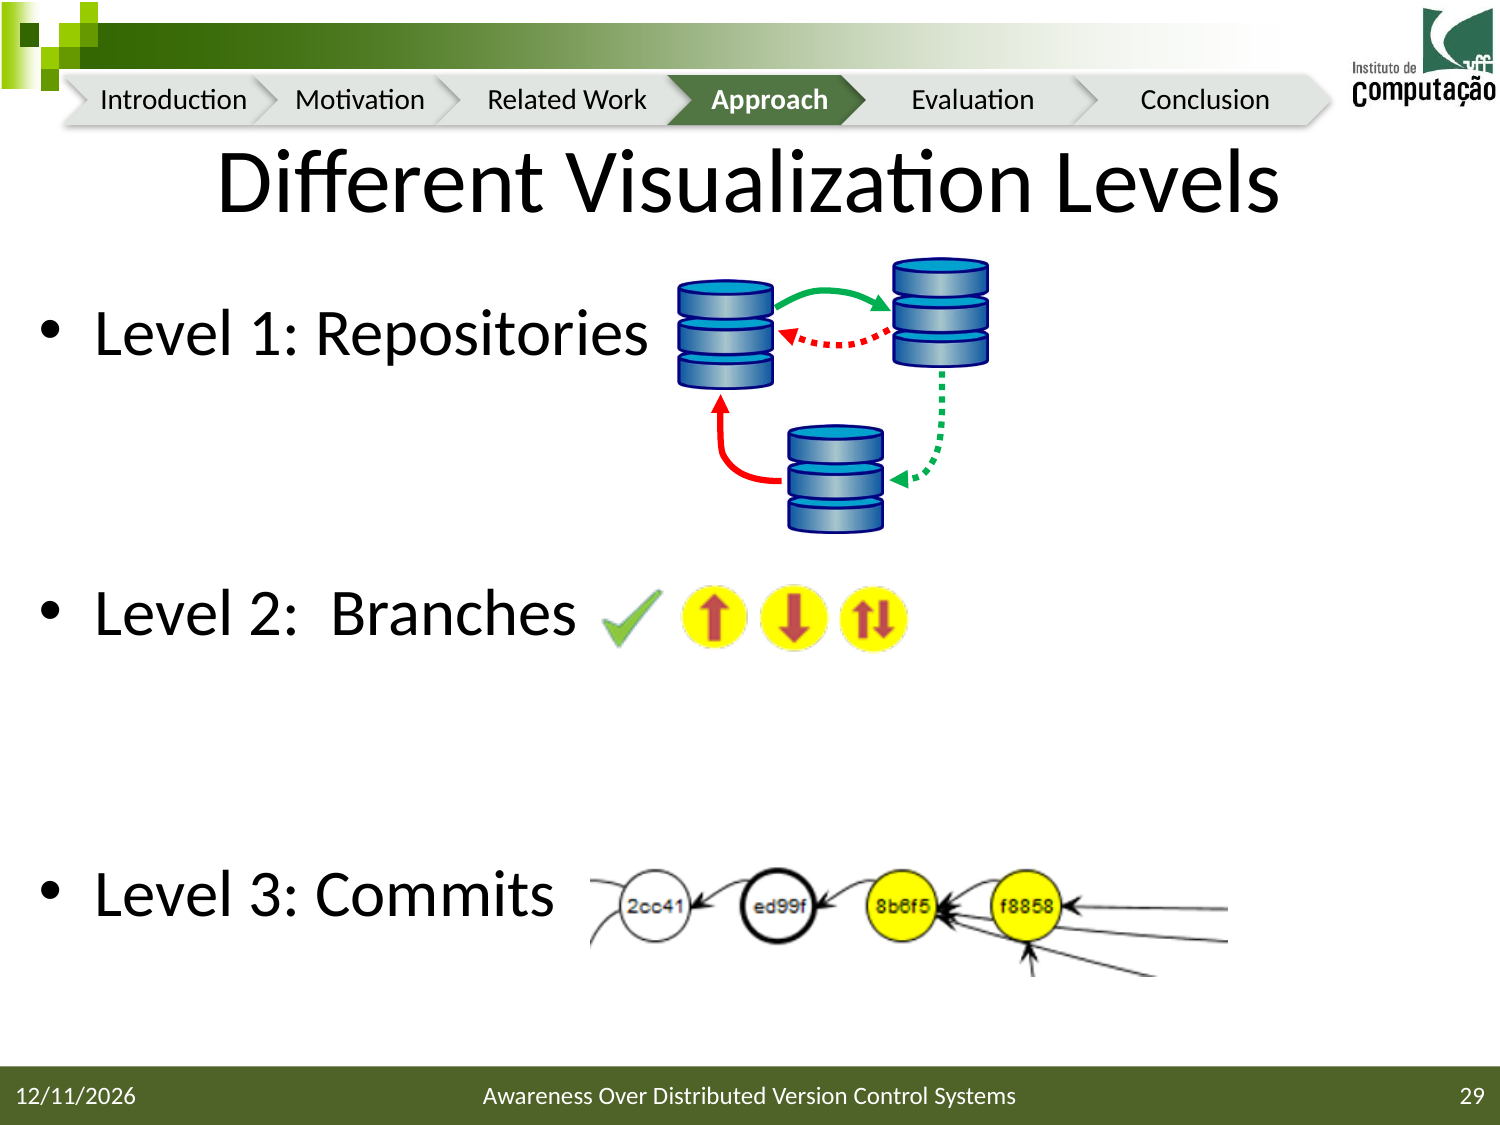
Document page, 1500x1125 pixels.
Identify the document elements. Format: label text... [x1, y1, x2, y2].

picture [590, 844, 1229, 977]
text_box [889, 376, 945, 487]
picture [838, 583, 910, 654]
picture [786, 423, 884, 535]
picture [759, 583, 830, 654]
text_box [779, 288, 887, 312]
picture [892, 257, 989, 368]
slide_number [0, 1065, 350, 1125]
footer Awareness Over Distributed Version Control Systems [362, 1065, 1138, 1125]
picture [679, 582, 750, 653]
list Level 1: Repositories Level 2: Branches Level 3: Commits [23, 281, 1477, 1055]
title Different Visualization Levels [23, 82, 1477, 270]
picture [599, 582, 671, 653]
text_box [62, 74, 1333, 126]
slide_number 29 [1149, 1065, 1500, 1125]
text_box [779, 328, 887, 348]
picture [677, 279, 774, 391]
text_box [714, 398, 781, 484]
